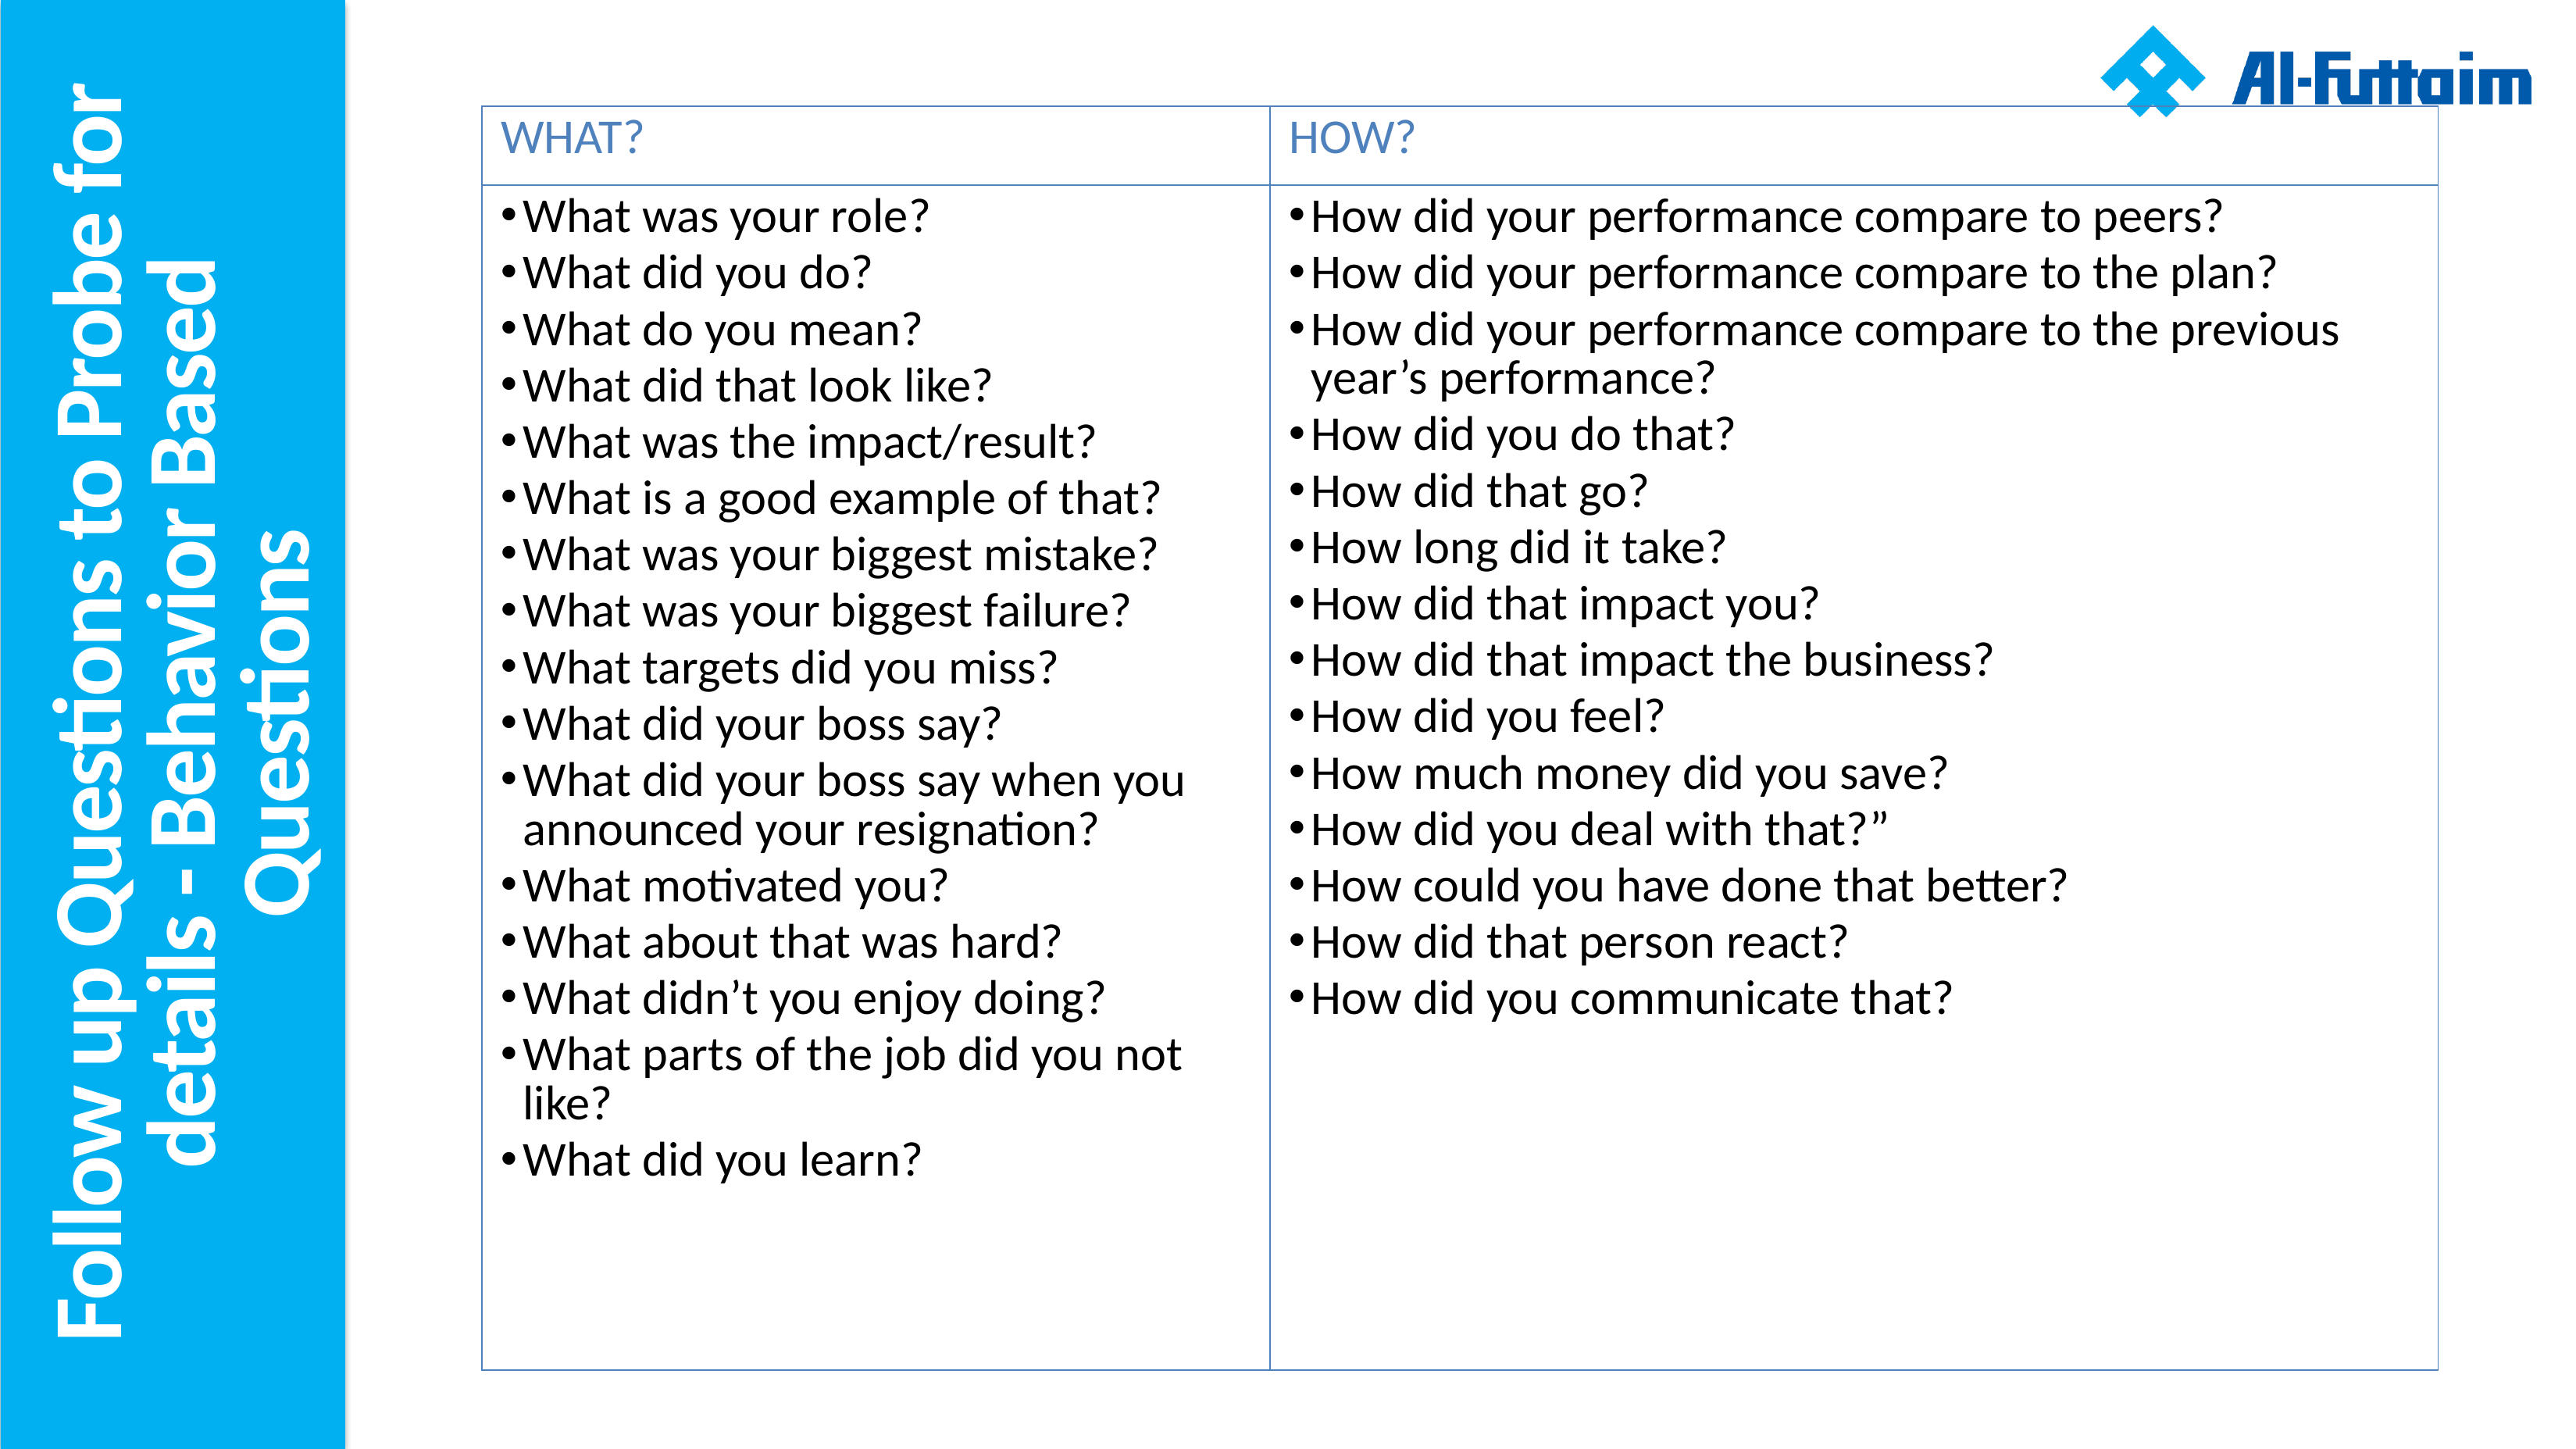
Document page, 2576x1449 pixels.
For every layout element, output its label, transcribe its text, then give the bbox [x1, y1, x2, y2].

picture [2142, 105, 2164, 117]
slide_number 23 [2439, 123, 2447, 161]
table_cell What was your role? What did you do? What do you mean? What did that look like? What was the impact/result? What is a good example of that? What was your biggest mistake? What was your biggest failure? What targets did you miss? What did your boss say? What did your boss say when you announced your resignation? What motivated you? What about that was hard? What didn’t you enjoy doing? What parts of the job did you not like? What did you learn? [483, 186, 1269, 1369]
table_header WHAT? [483, 107, 1269, 184]
picture [2142, 53, 2164, 77]
text_box Follow up Questions to Probe for details - Behavior Based Questions [0, 57, 328, 1370]
text_box [0, 0, 345, 1449]
table_cell How did your performance compare to peers? How did your performance compare to the plan? How did your performance compare to the previous year’s performance? How did you do that? How did that go? How long did it take? How did that impact you? How did that impact the business? How did you feel? How much money did you save? How did you deal with that?” How could you have done that better? How did that person react? How did you communicate that? [1271, 186, 2438, 1369]
picture [2100, 24, 2531, 117]
table_header HOW? [1271, 107, 2438, 184]
